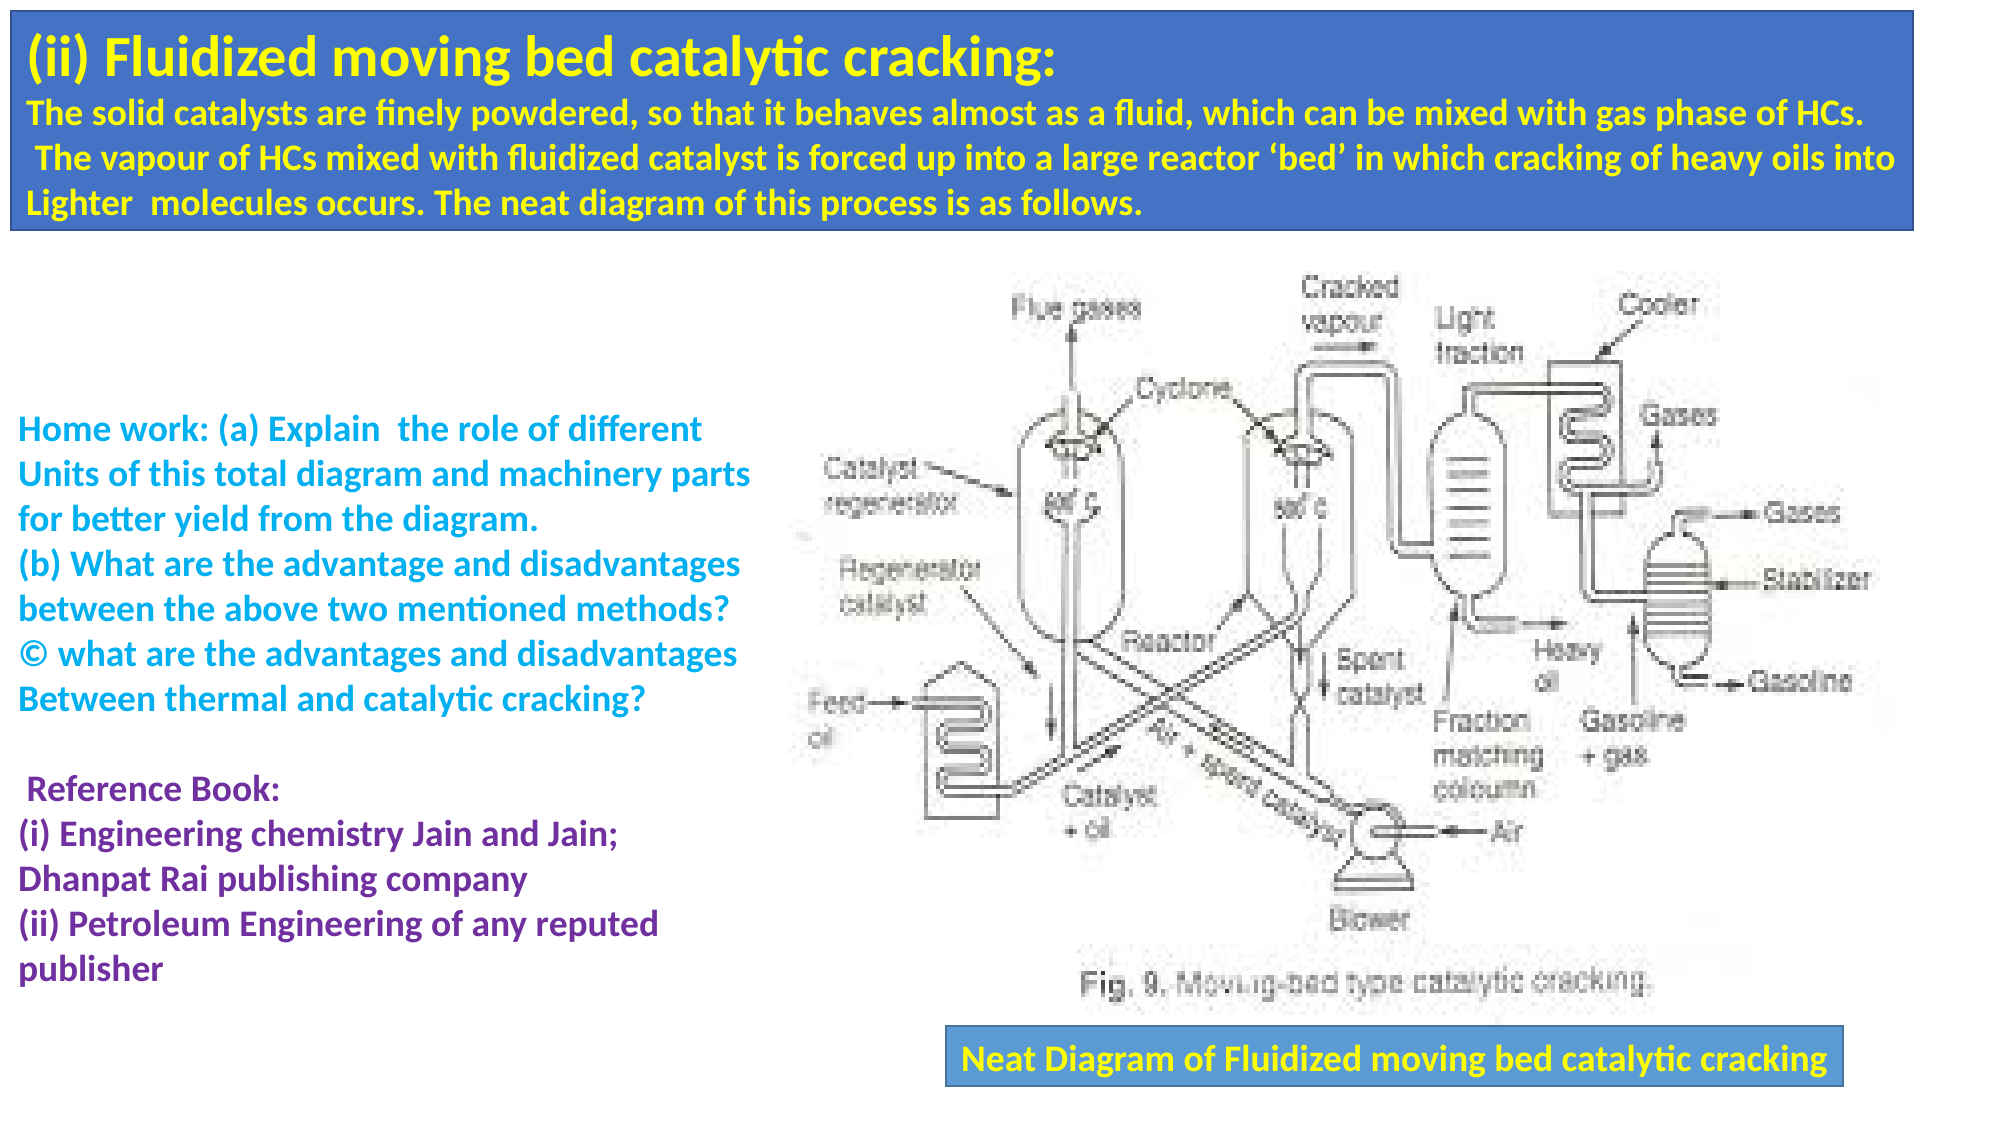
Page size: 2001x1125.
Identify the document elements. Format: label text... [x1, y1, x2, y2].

text_box (ii) Fluidized moving bed catalytic cracking: The solid catalysts are finely powdered, so that it behaves almost as a fluid, which can be mixed with gas phase of HCs. The vapour of HCs mixed with fluidized catalyst is forced up into a large reactor ‘bed’ in which cracking of heavy oils into Lighter molecules occurs. The neat diagram of this process is as follows. [10, 10, 1914, 231]
text_box Home work: (a) Explain the role of different Units of this total diagram and machinery parts for better yield from the diagram. (b) What are the advantage and disadvantages between the above two mentioned methods? © what are the advantages and disadvantages Between thermal and catalytic cracking? Reference Book: (i) Engineering chemistry Jain and Jain; Dhanpat Rai publishing company (ii) Petroleum Engineering of any reputed publisher [3, 396, 776, 1042]
text_box Neat Diagram of Fluidized moving bed catalytic cracking [945, 1029, 1844, 1087]
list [788, 236, 1918, 1029]
